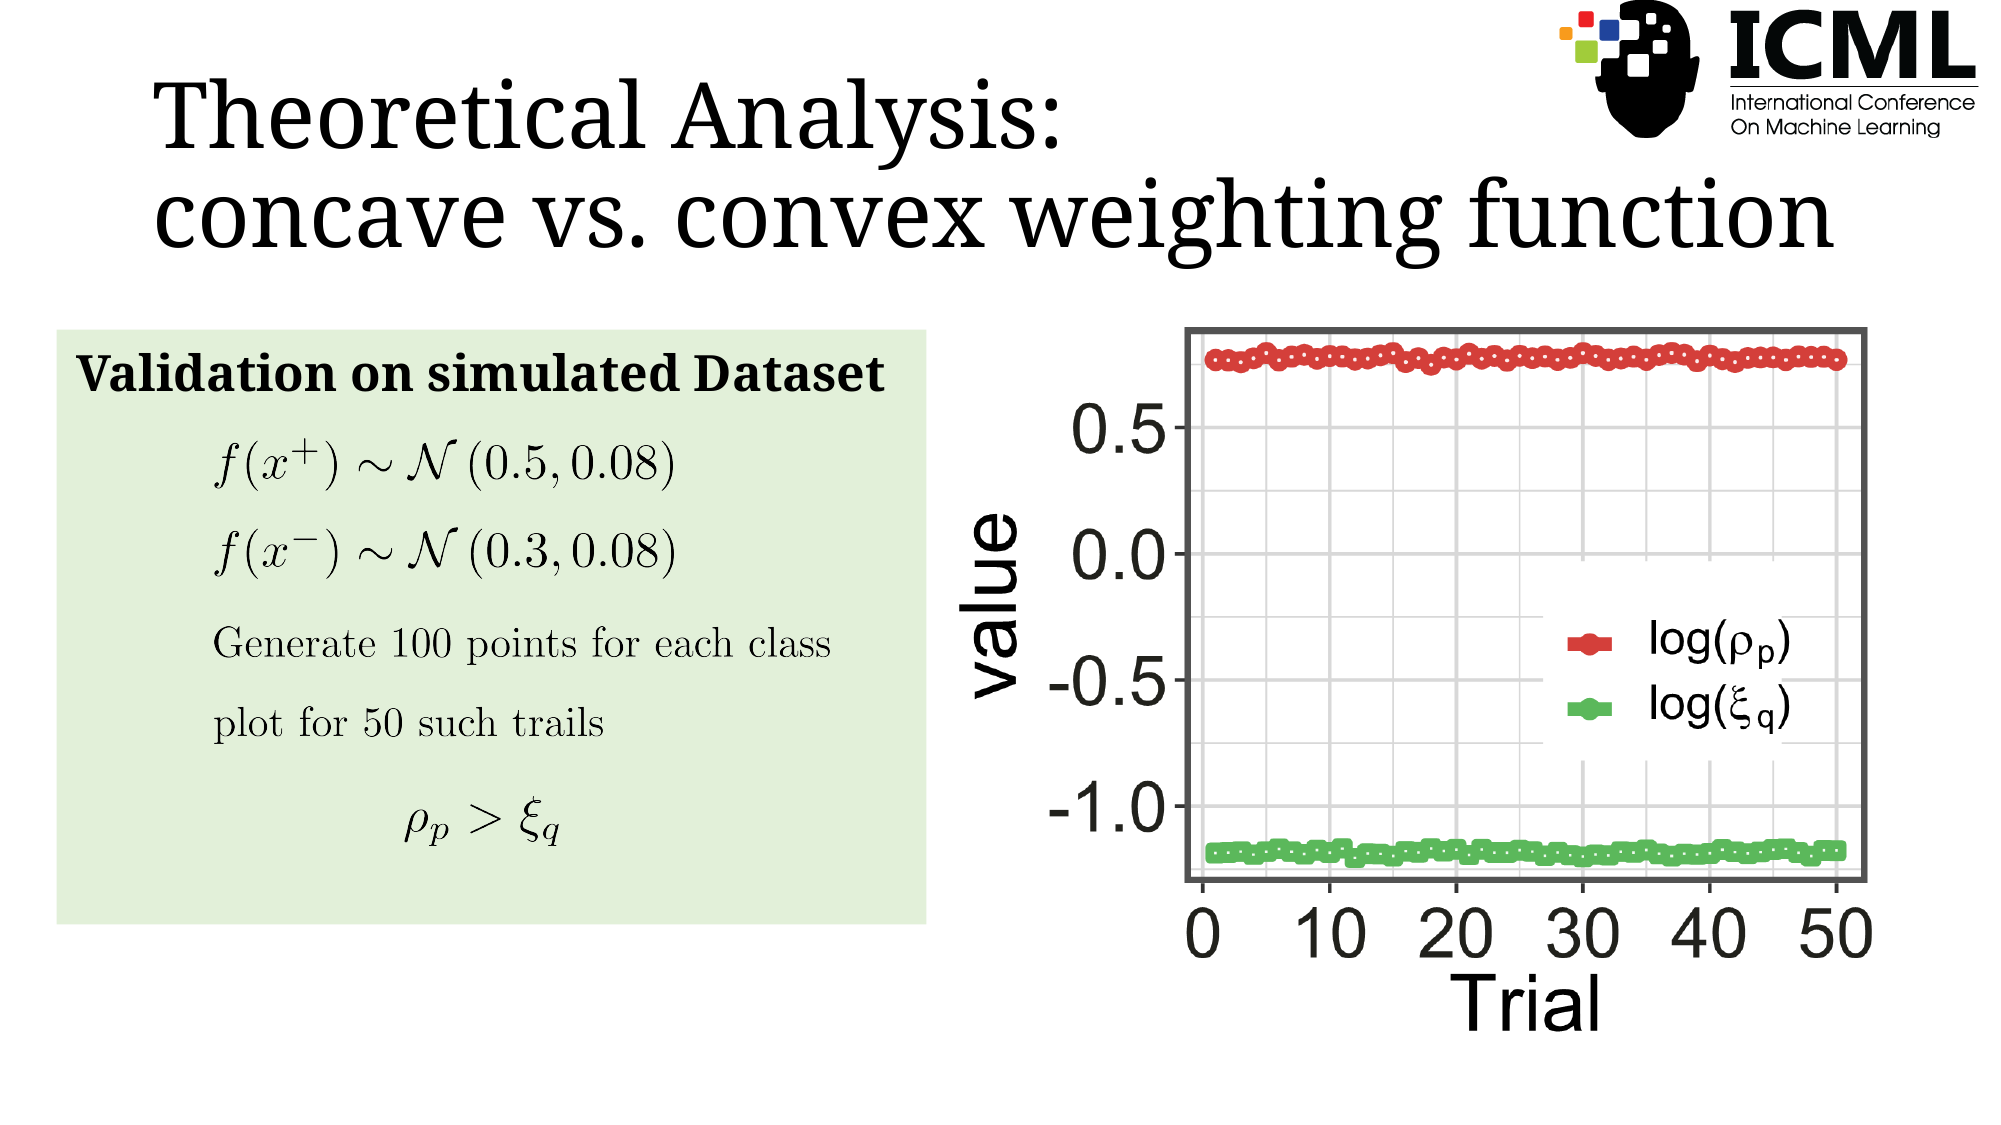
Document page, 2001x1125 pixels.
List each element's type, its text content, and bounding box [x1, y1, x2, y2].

picture [214, 527, 674, 580]
text_box [55, 328, 927, 925]
title Theoretical Analysis: concave vs. convex weighting function [137, 59, 1863, 278]
text_box Validation on simulated Dataset [54, 334, 908, 649]
picture [404, 796, 559, 846]
picture [1559, 0, 1979, 138]
picture [214, 706, 603, 744]
picture [214, 437, 673, 491]
picture [945, 291, 1903, 1066]
picture [214, 626, 830, 665]
